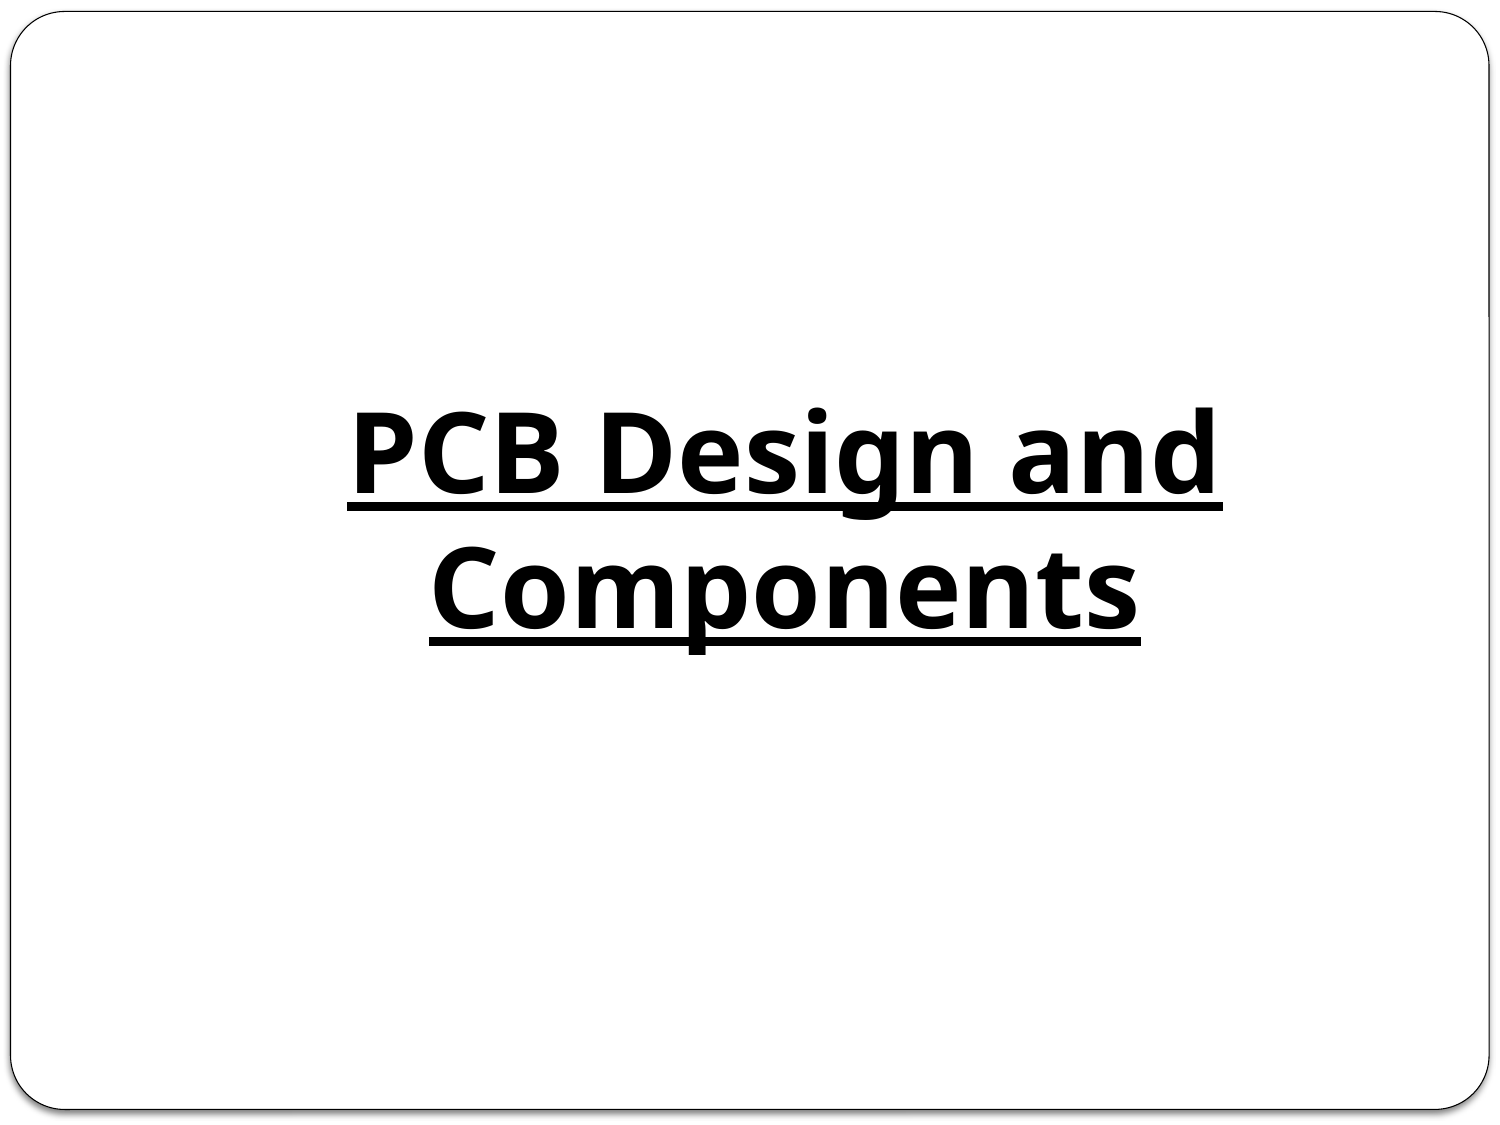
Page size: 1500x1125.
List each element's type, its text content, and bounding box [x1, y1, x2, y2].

title PCB Design and Components [147, 326, 1423, 667]
